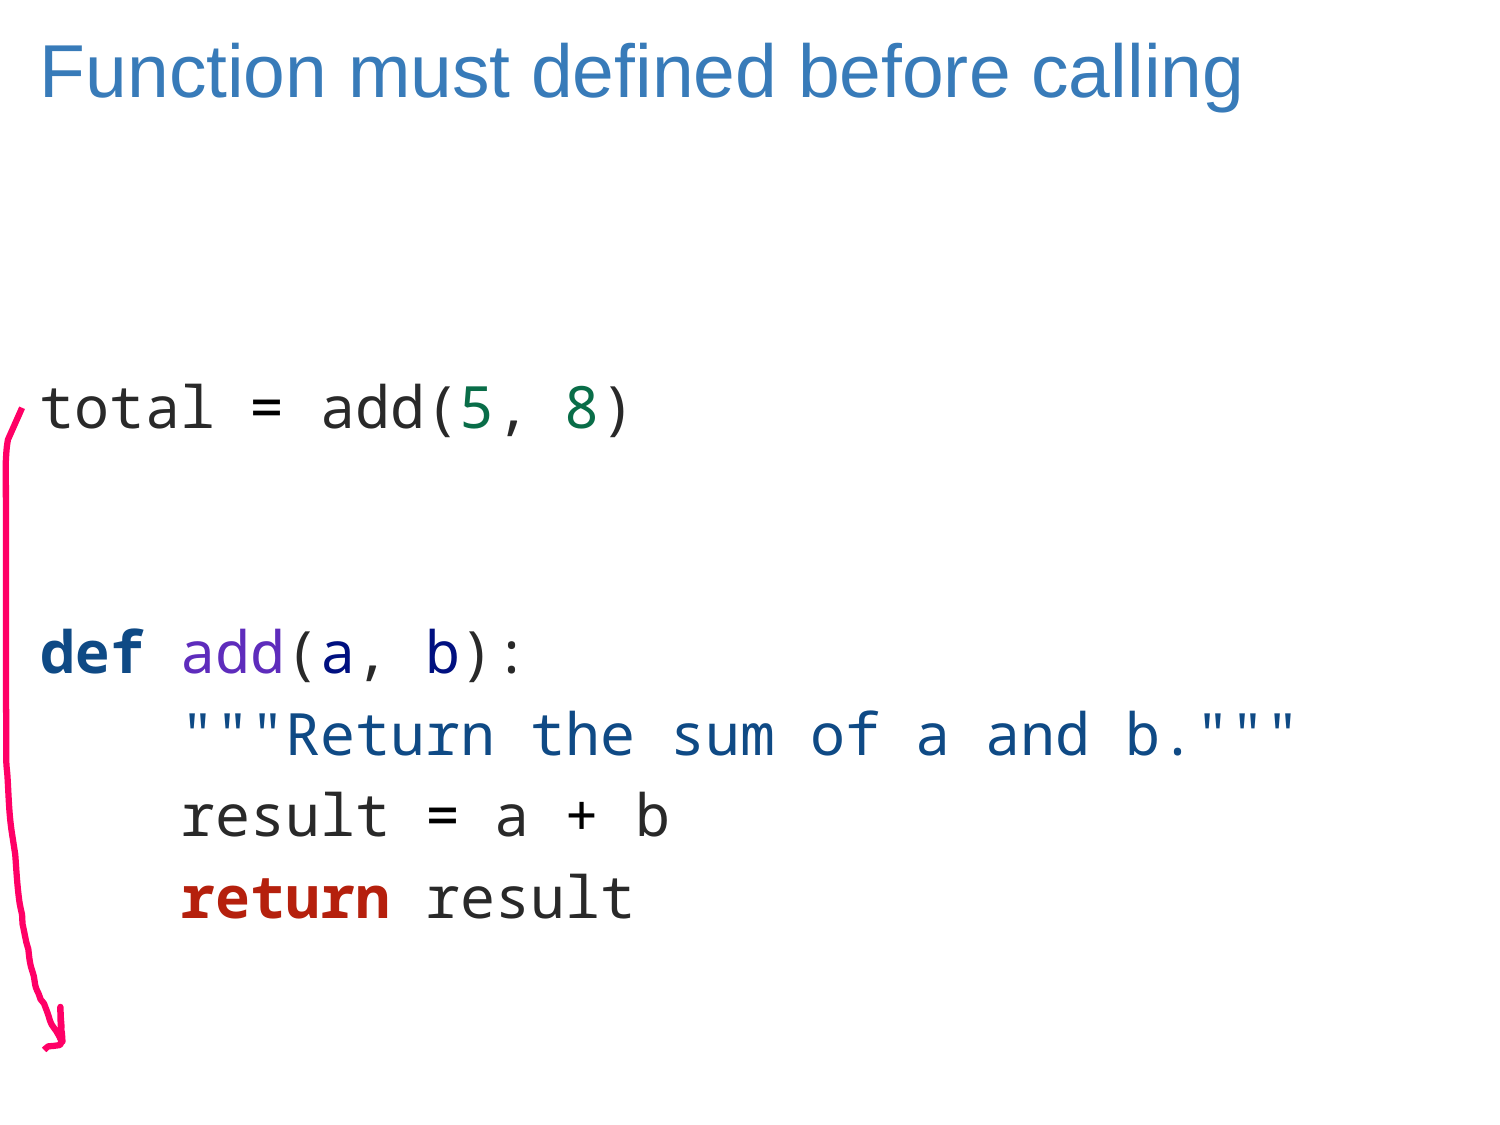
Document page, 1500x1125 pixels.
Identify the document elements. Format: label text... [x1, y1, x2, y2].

title Function must defined before calling [24, 30, 1338, 106]
text_box [5, 407, 63, 1050]
list total = add(5, 8) def add(a, b): """Return the sum of a and b.""" result = a + b return result [24, 362, 1500, 863]
